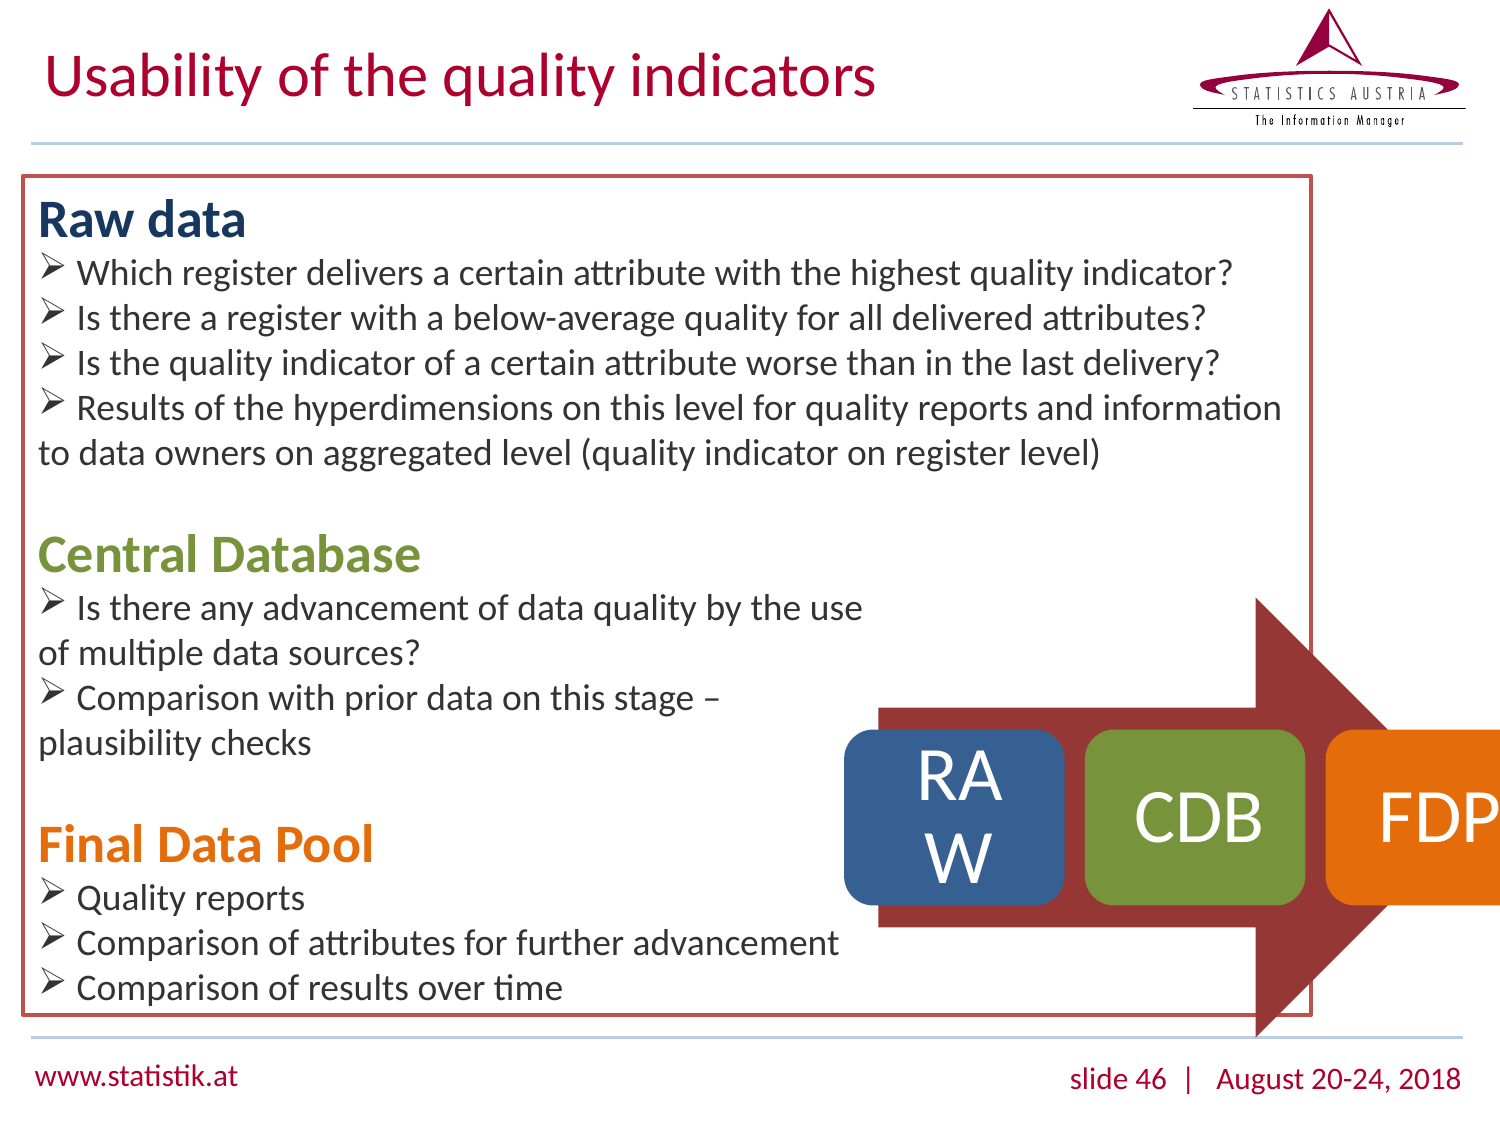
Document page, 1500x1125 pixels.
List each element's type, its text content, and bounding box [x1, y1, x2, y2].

text_box Raw data Which register delivers a certain attribute with the highest quality indicator? Is there a register with a below-average quality for all delivered attributes? Is the quality indicator of a certain attribute worse than in the last delivery? Results of the hyperdimensions on this level for quality reports and information to data owners on aggregated level (quality indicator on register level) Central Database Is there any advancement of data quality by the use of multiple data sources? Comparison with prior data on this stage – plausibility checks Final Data Pool Quality reports Comparison of attributes for further advancement Comparison of results over time [21, 174, 1313, 1017]
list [843, 597, 1500, 1038]
title Usability of the quality indicators [29, 38, 1174, 118]
